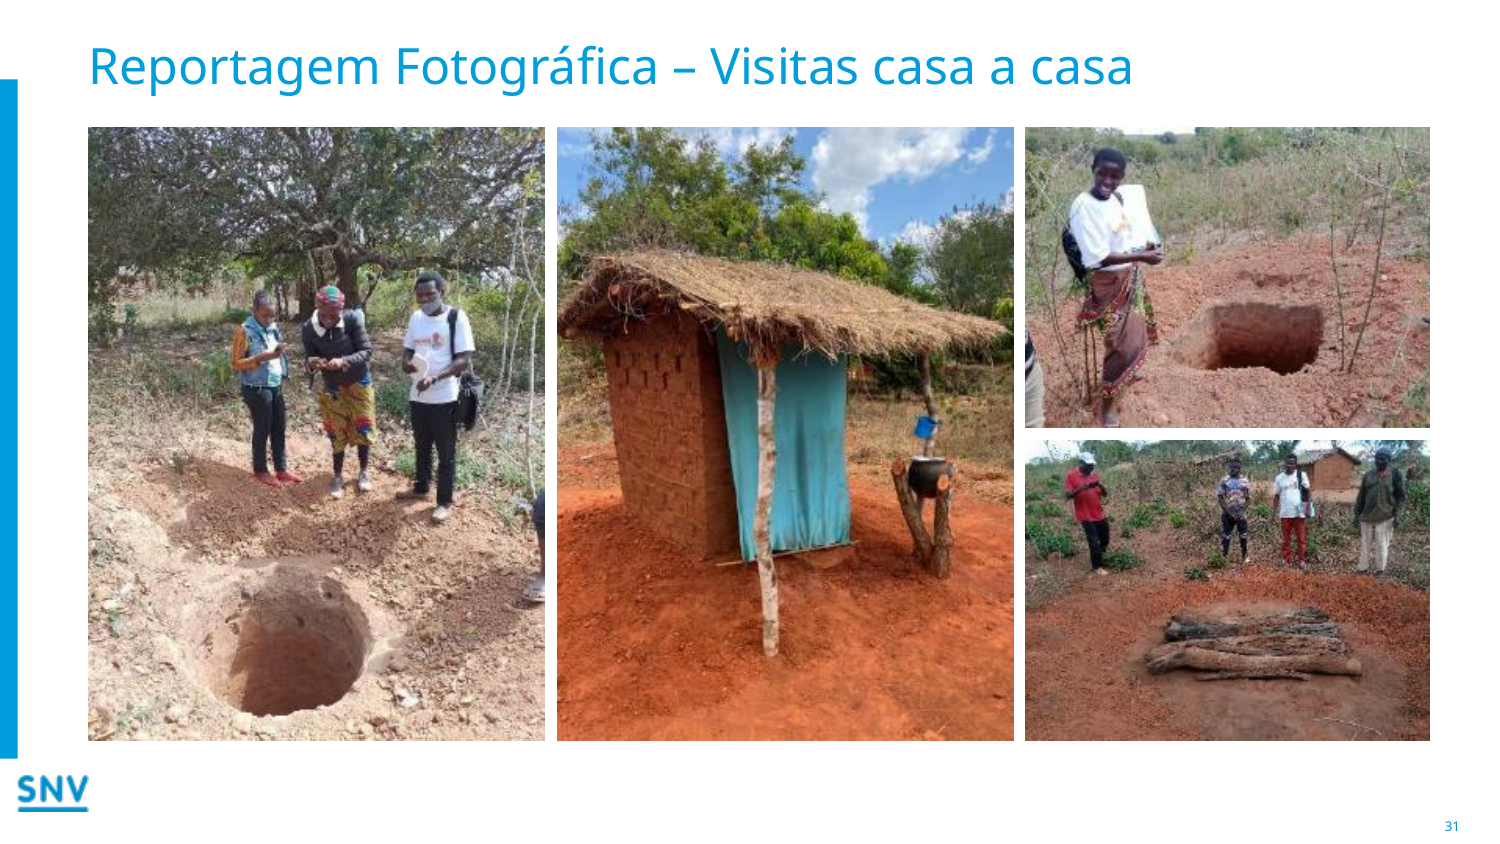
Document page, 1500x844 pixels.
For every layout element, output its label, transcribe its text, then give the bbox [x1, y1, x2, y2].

picture [1025, 440, 1430, 741]
slide_number 31 [1430, 810, 1500, 844]
picture [88, 127, 545, 741]
picture [557, 127, 1014, 741]
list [1025, 127, 1430, 429]
picture [17, 774, 89, 812]
title Reportagem Fotográfica – Visitas casa a casa [88, 16, 1430, 95]
